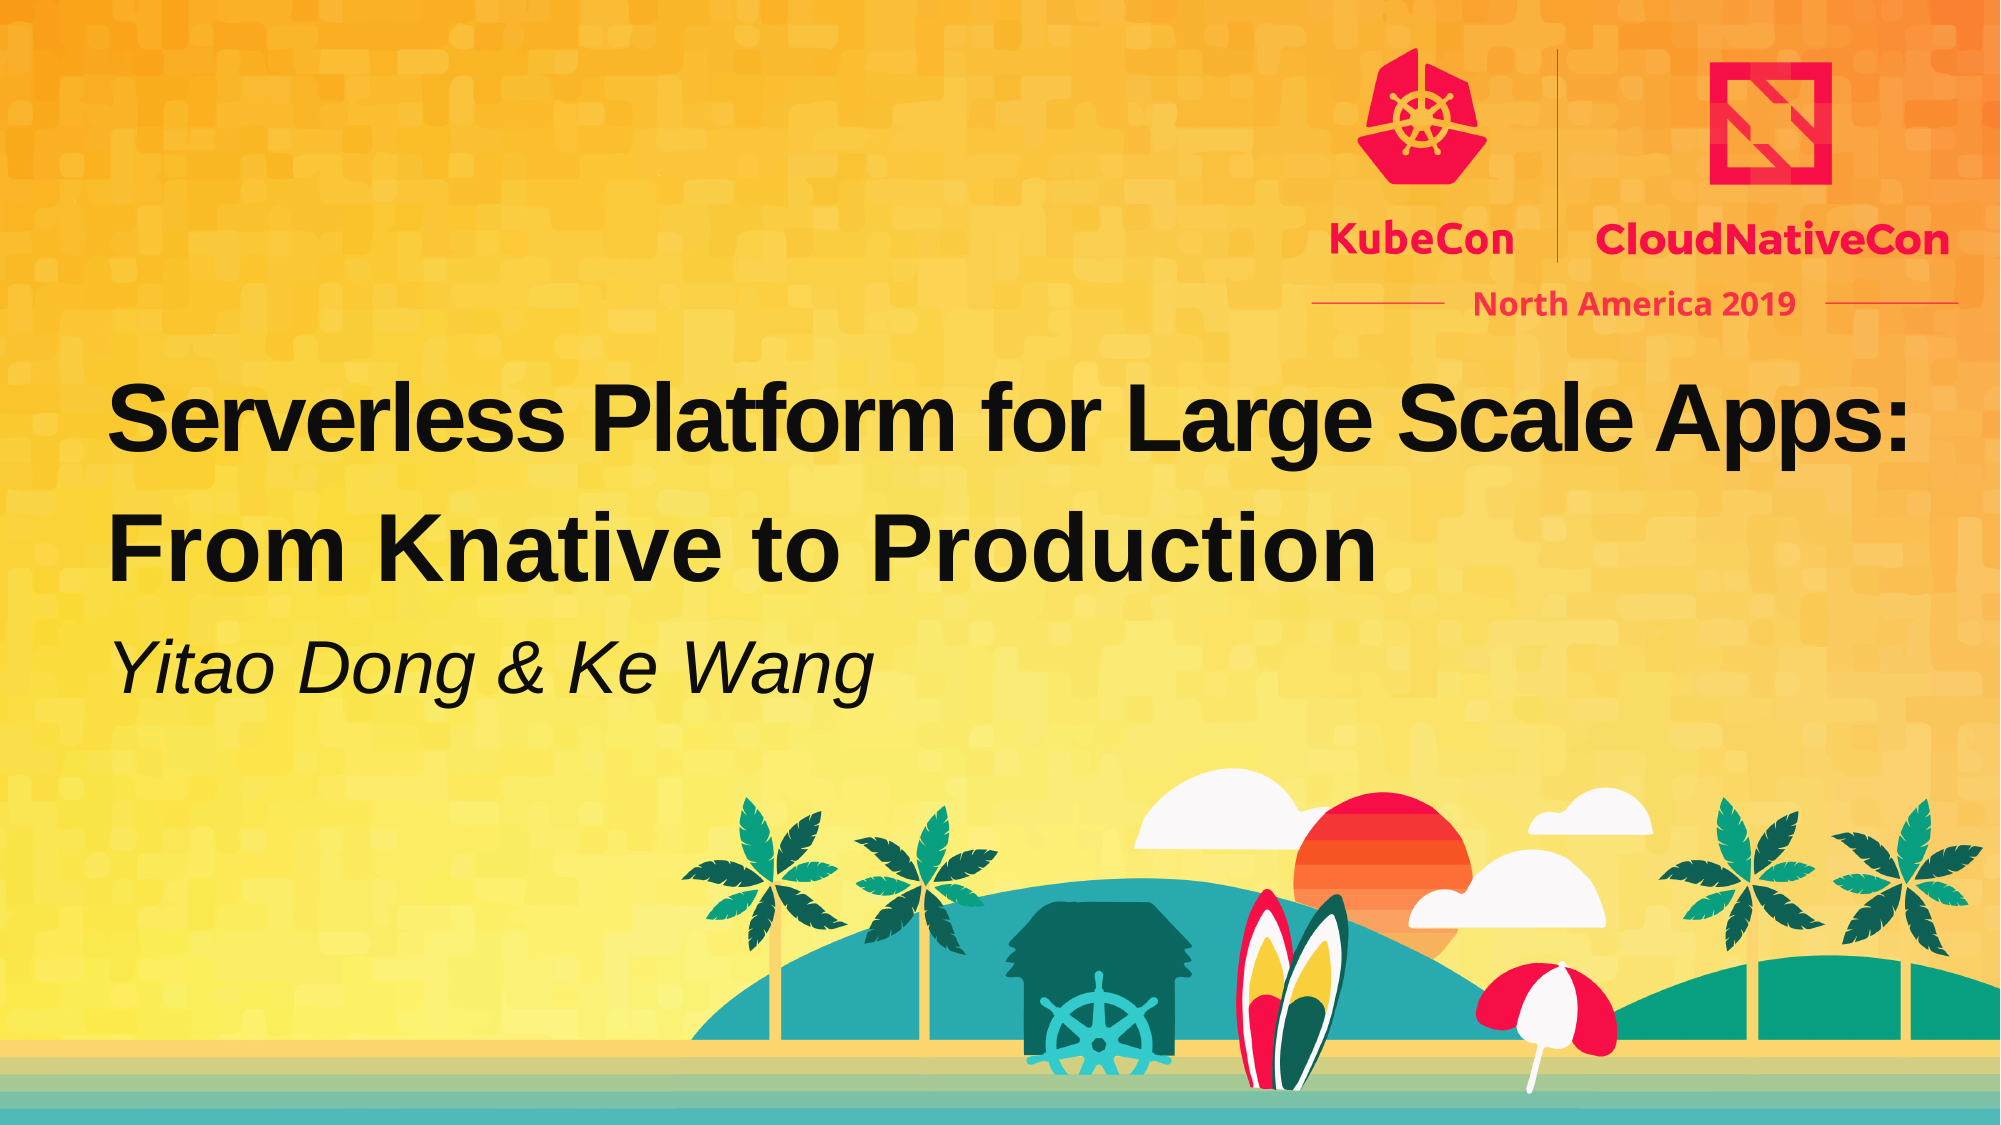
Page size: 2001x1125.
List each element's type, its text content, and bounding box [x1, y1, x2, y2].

picture [0, 0, 2001, 1125]
text_box Serverless Platform for Large Scale Apps: From Knative to Production [91, 293, 1975, 652]
text_box Yitao Dong & Ke Wang [91, 652, 1817, 780]
